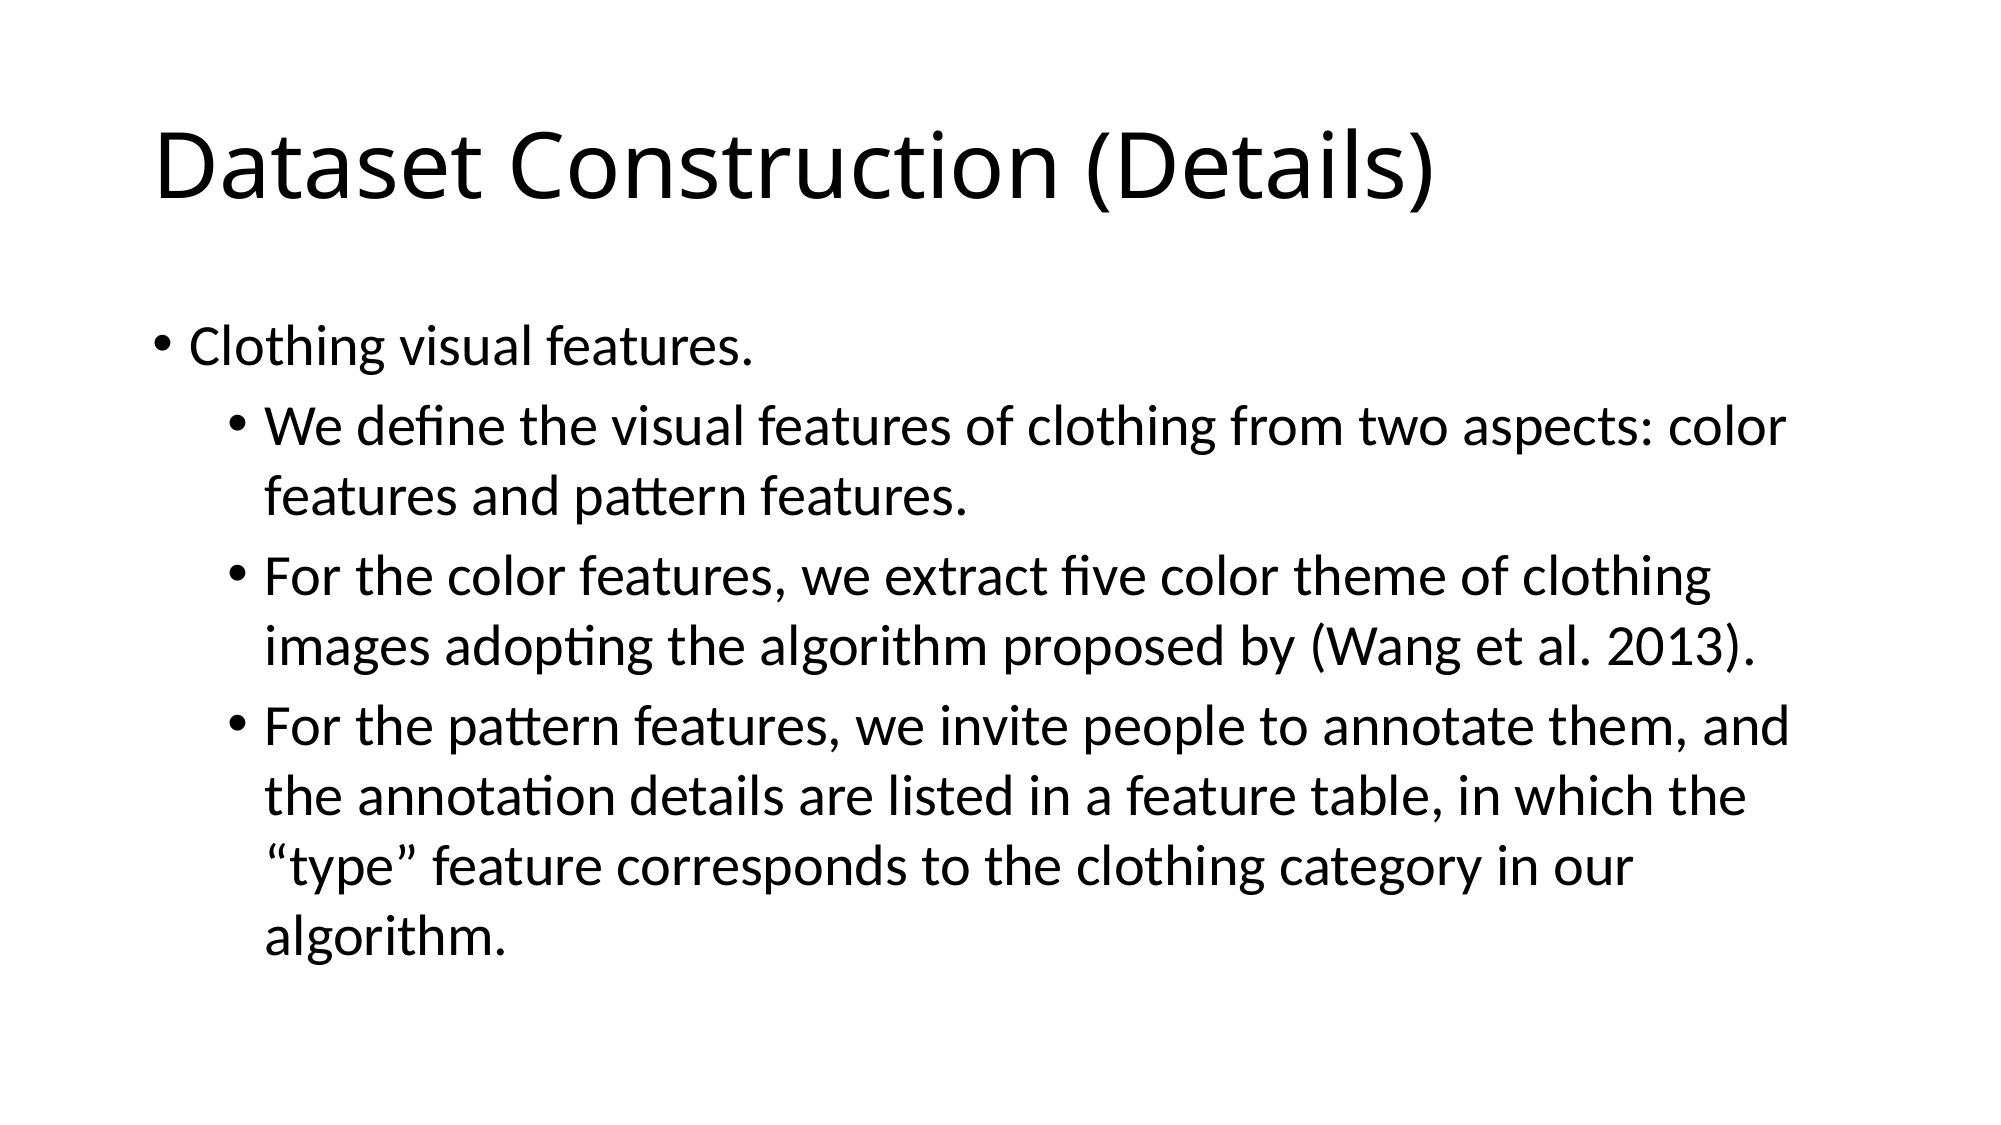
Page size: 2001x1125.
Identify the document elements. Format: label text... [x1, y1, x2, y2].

title Dataset Construction (Details) [137, 59, 1863, 278]
list Clothing visual features. We define the visual features of clothing from two aspects: color features and pattern features. For the color features, we extract five color theme of clothing images adopting the algorithm proposed by (Wang et al. 2013). For the pattern features, we invite people to annotate them, and the annotation details are listed in a feature table, in which the “type” feature corresponds to the clothing category in our algorithm. [137, 299, 1863, 1071]
